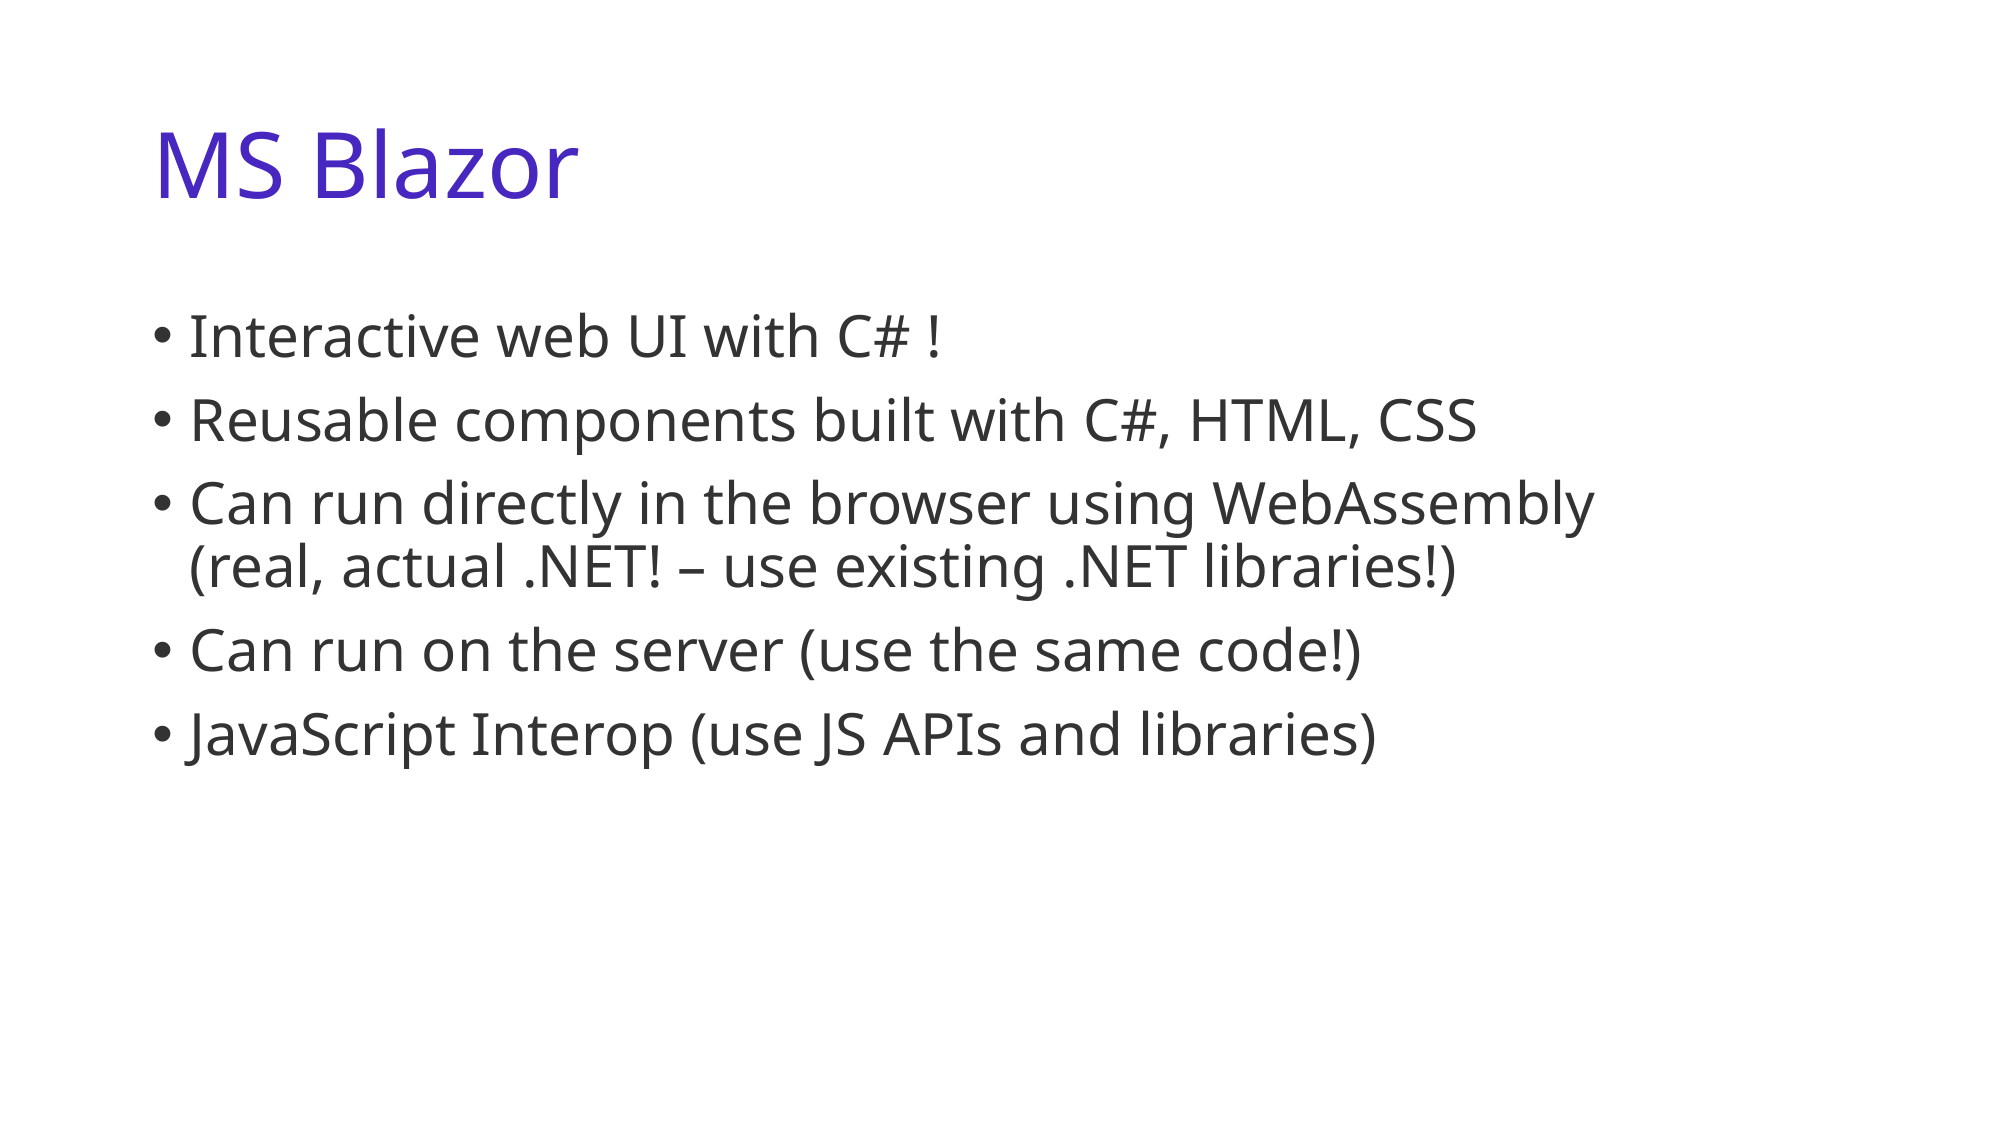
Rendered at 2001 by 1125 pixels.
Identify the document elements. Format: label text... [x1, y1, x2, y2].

list Interactive web UI with C# ! Reusable components built with C#, HTML, CSS Can run directly in the browser using WebAssembly (real, actual .NET! – use existing .NET libraries!) Can run on the server (use the same code!) JavaScript Interop (use JS APIs and libraries) [137, 299, 1863, 1014]
title MS Blazor [137, 59, 1863, 278]
